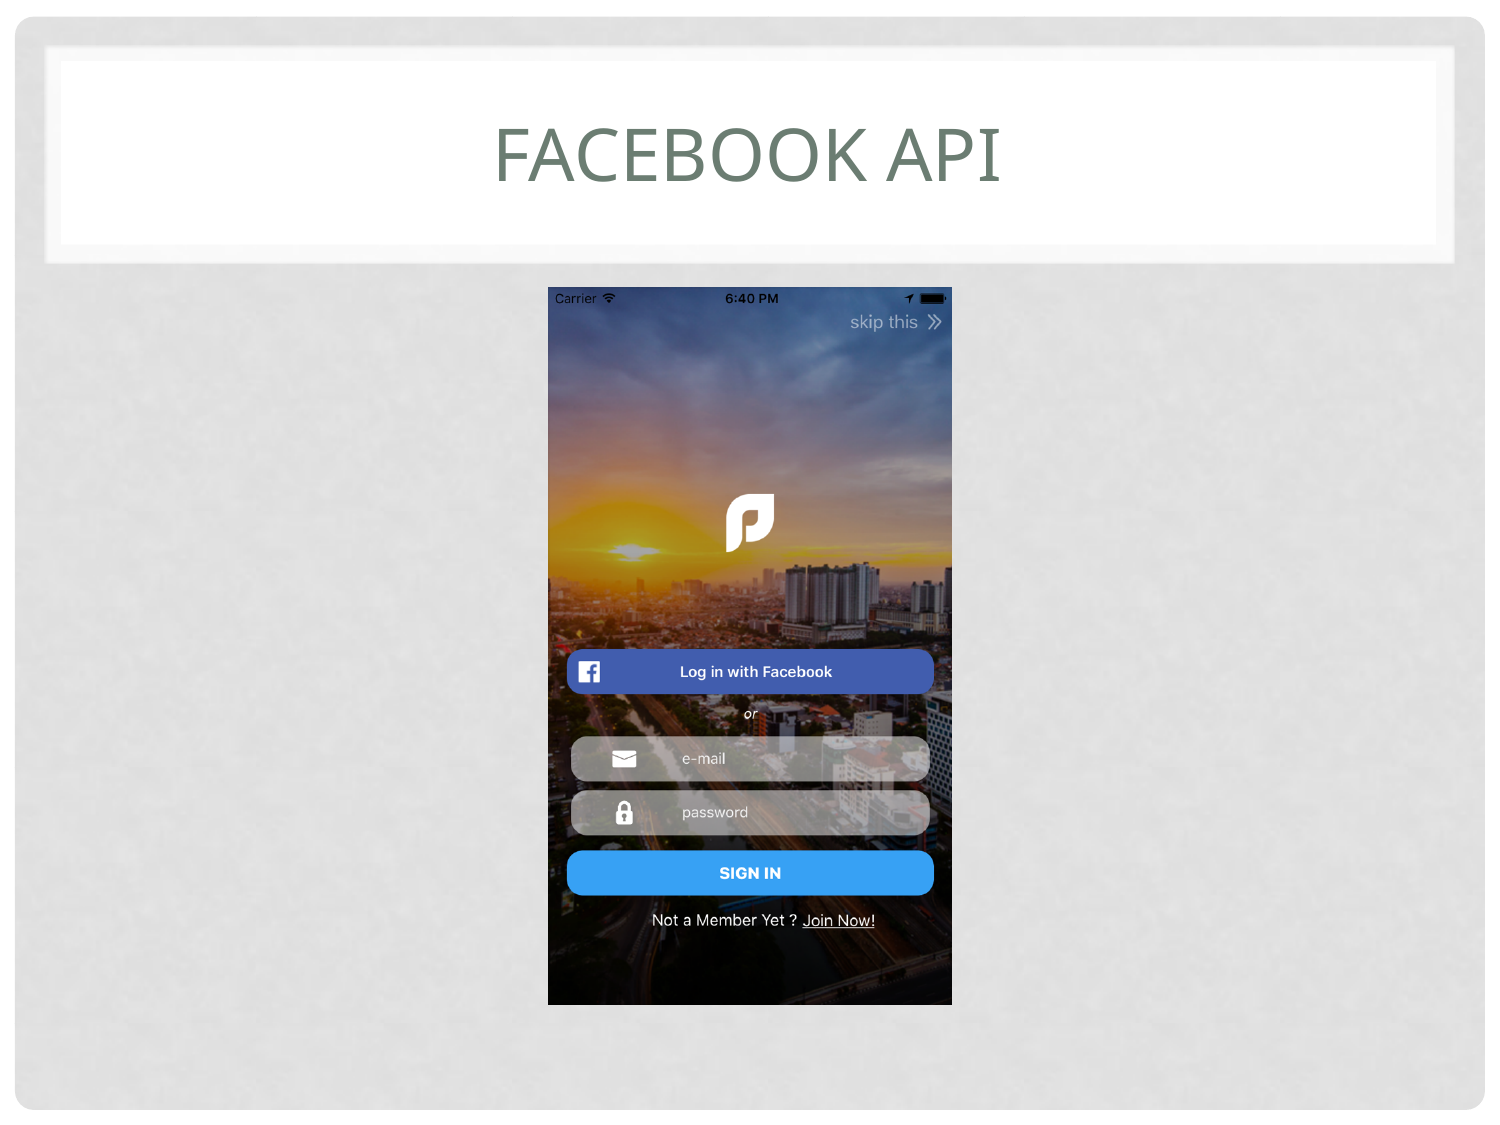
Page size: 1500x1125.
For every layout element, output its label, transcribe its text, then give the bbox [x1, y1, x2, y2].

title FACEBOOK API [69, 66, 1425, 238]
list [548, 287, 952, 1006]
